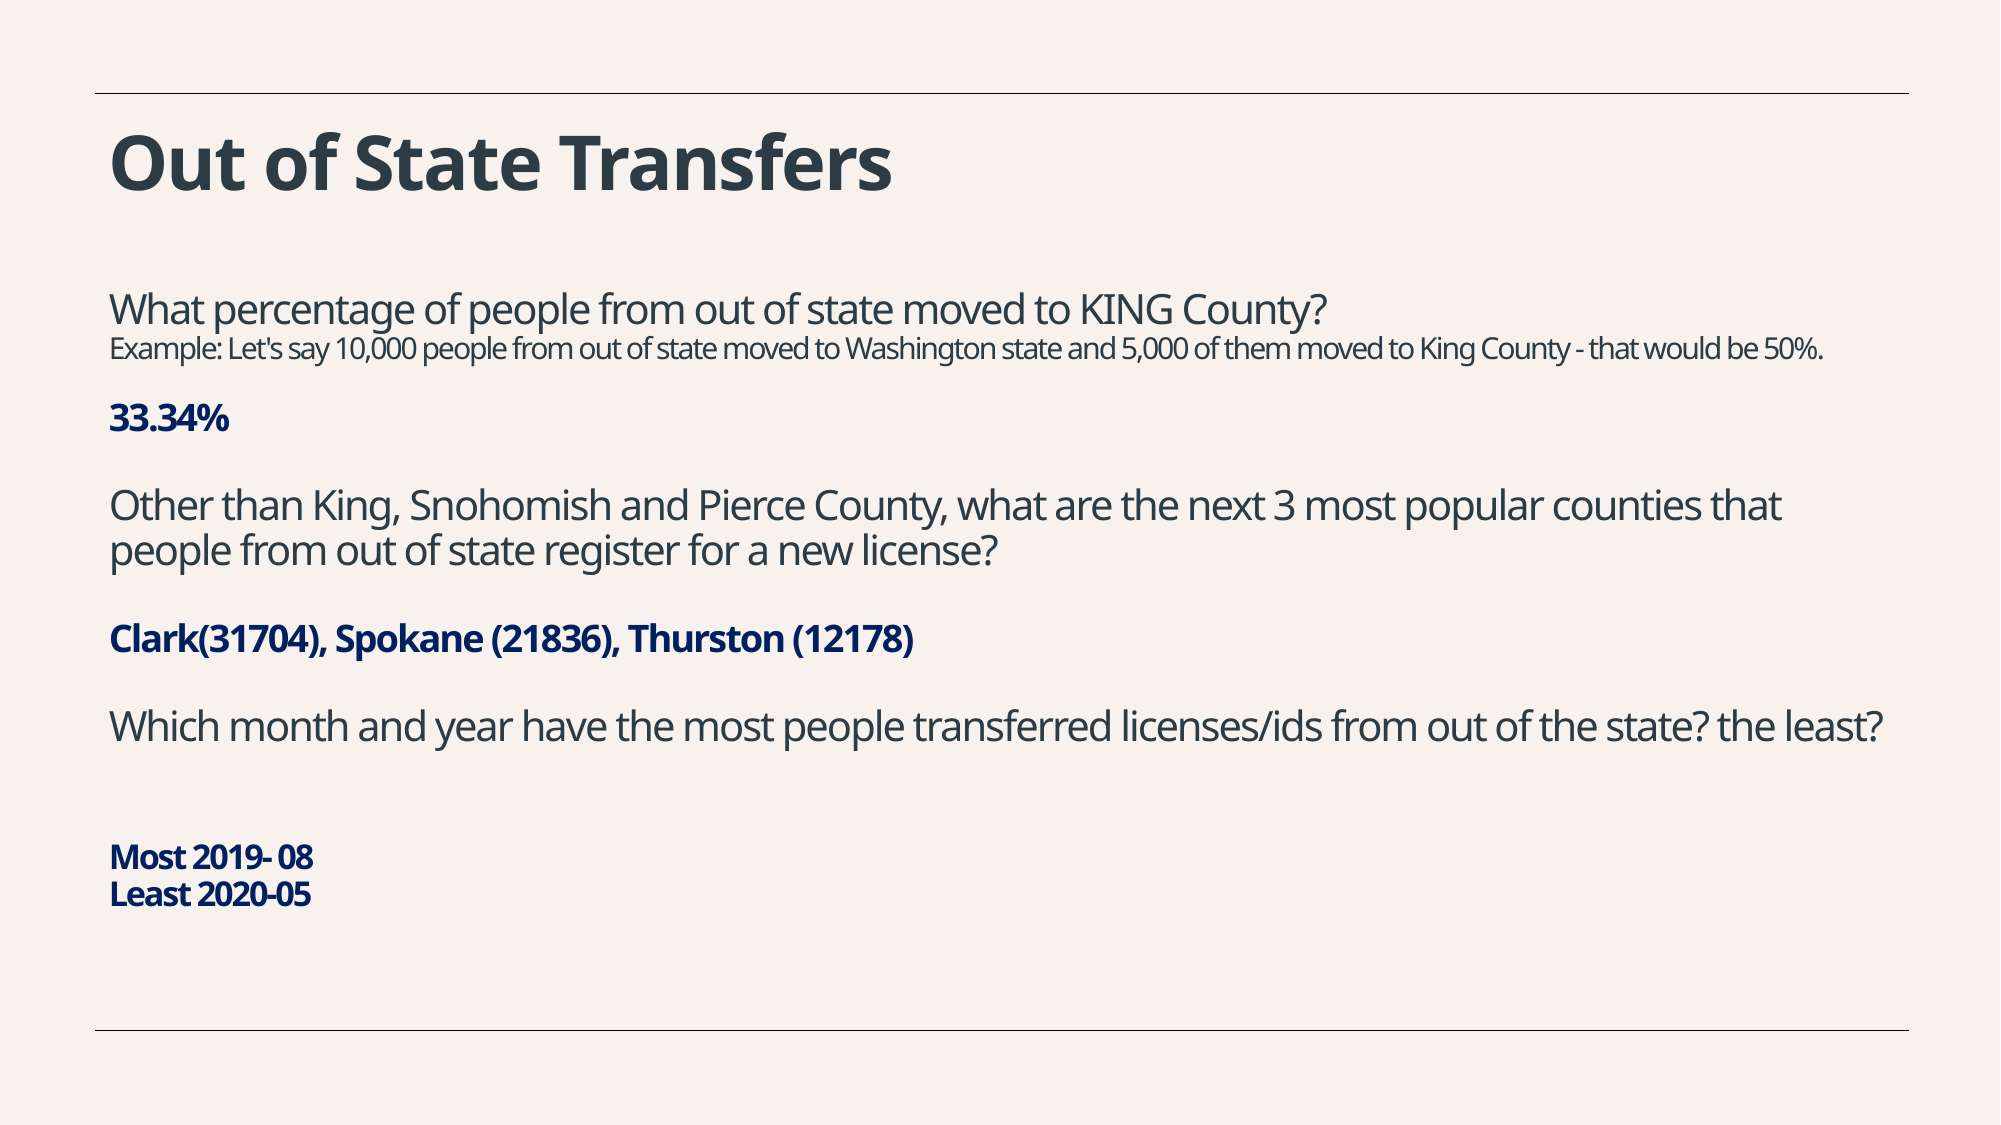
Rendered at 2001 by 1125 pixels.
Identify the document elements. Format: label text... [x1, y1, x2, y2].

title Out of State Transfers What percentage of people from out of state moved to KING County? Example: Let's say 10,000 people from out of state moved to Washington state and 5,000 of them moved to King County - that would be 50%. 33.34% Other than King, Snohomish and Pierce County, what are the next 3 most popular counties that people from out of state register for a new license? Clark(31704), Spokane (21836), Thurston (12178) Which month and year have the most people transferred licenses/ids from out of the state? the least? Most 2019- 08 Least 2020-05 [93, 117, 1907, 1067]
